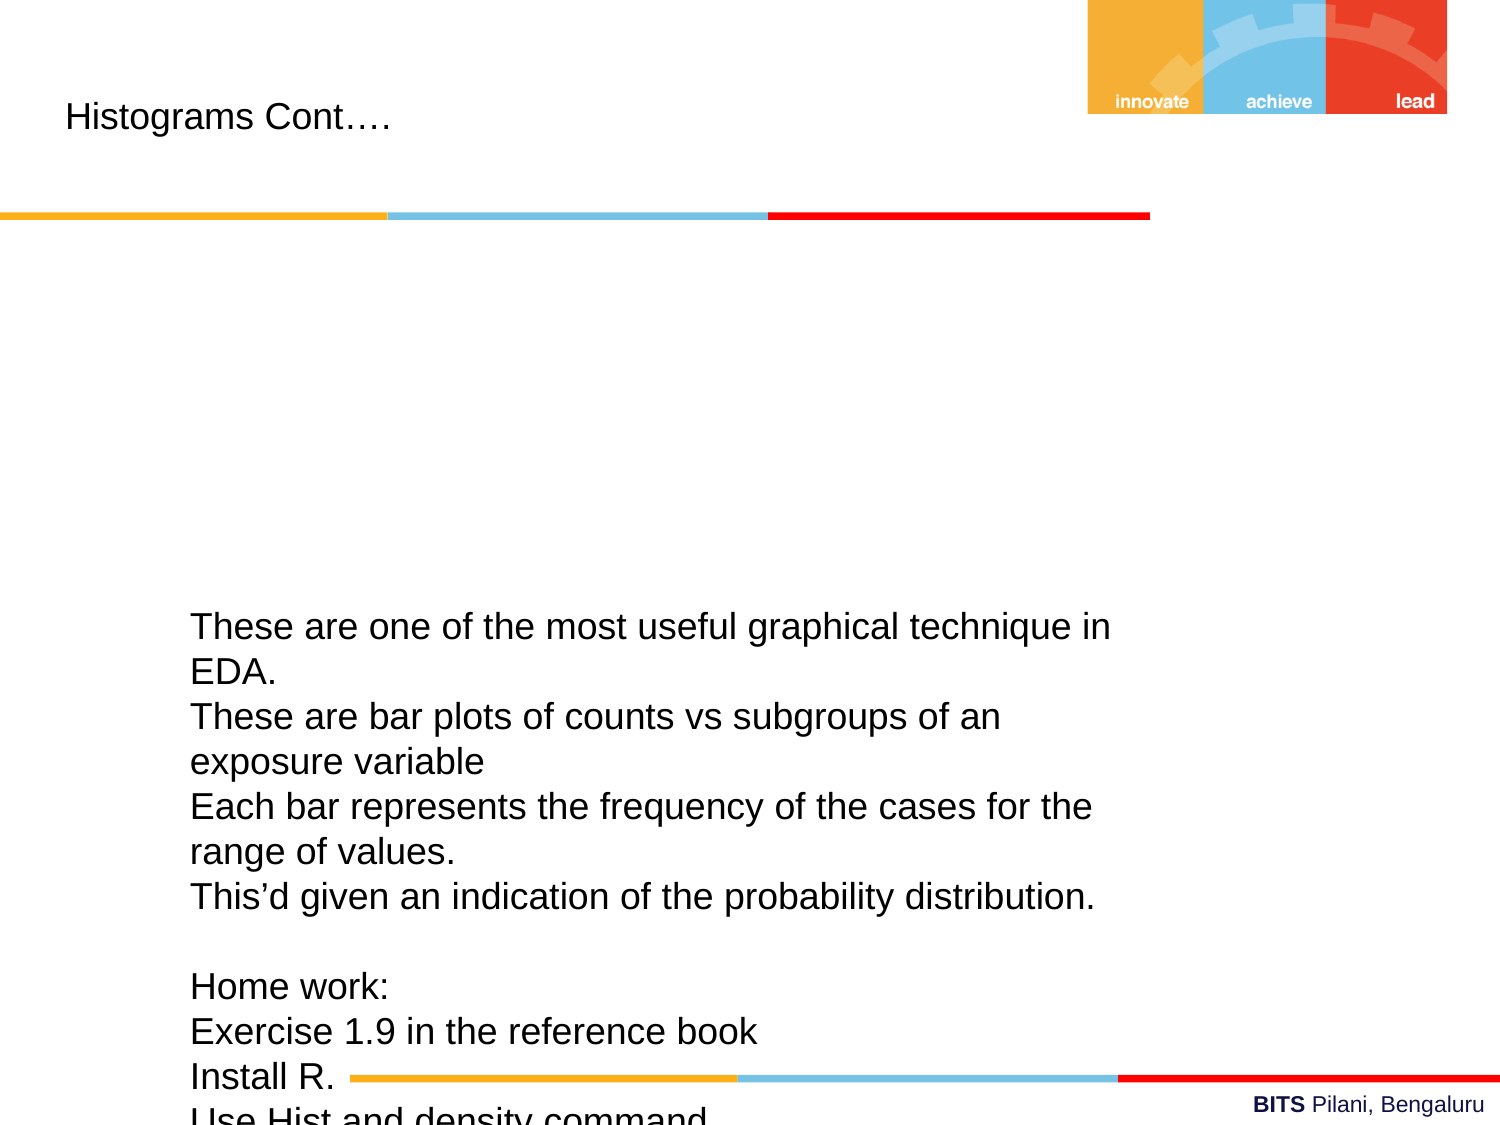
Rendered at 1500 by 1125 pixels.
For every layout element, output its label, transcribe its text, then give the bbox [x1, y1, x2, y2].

subtitle These are one of the most useful graphical technique in EDA. These are bar plots of counts vs subgroups of an exposure variable Each bar represents the frequency of the cases for the range of values. This’d given an indication of the probability distribution. Home work: Exercise 1.9 in the reference book Install R. Use Hist and density command See the results. [174, 587, 1179, 727]
picture [1087, 0, 1448, 114]
title Histograms Cont…. [64, 45, 1069, 185]
